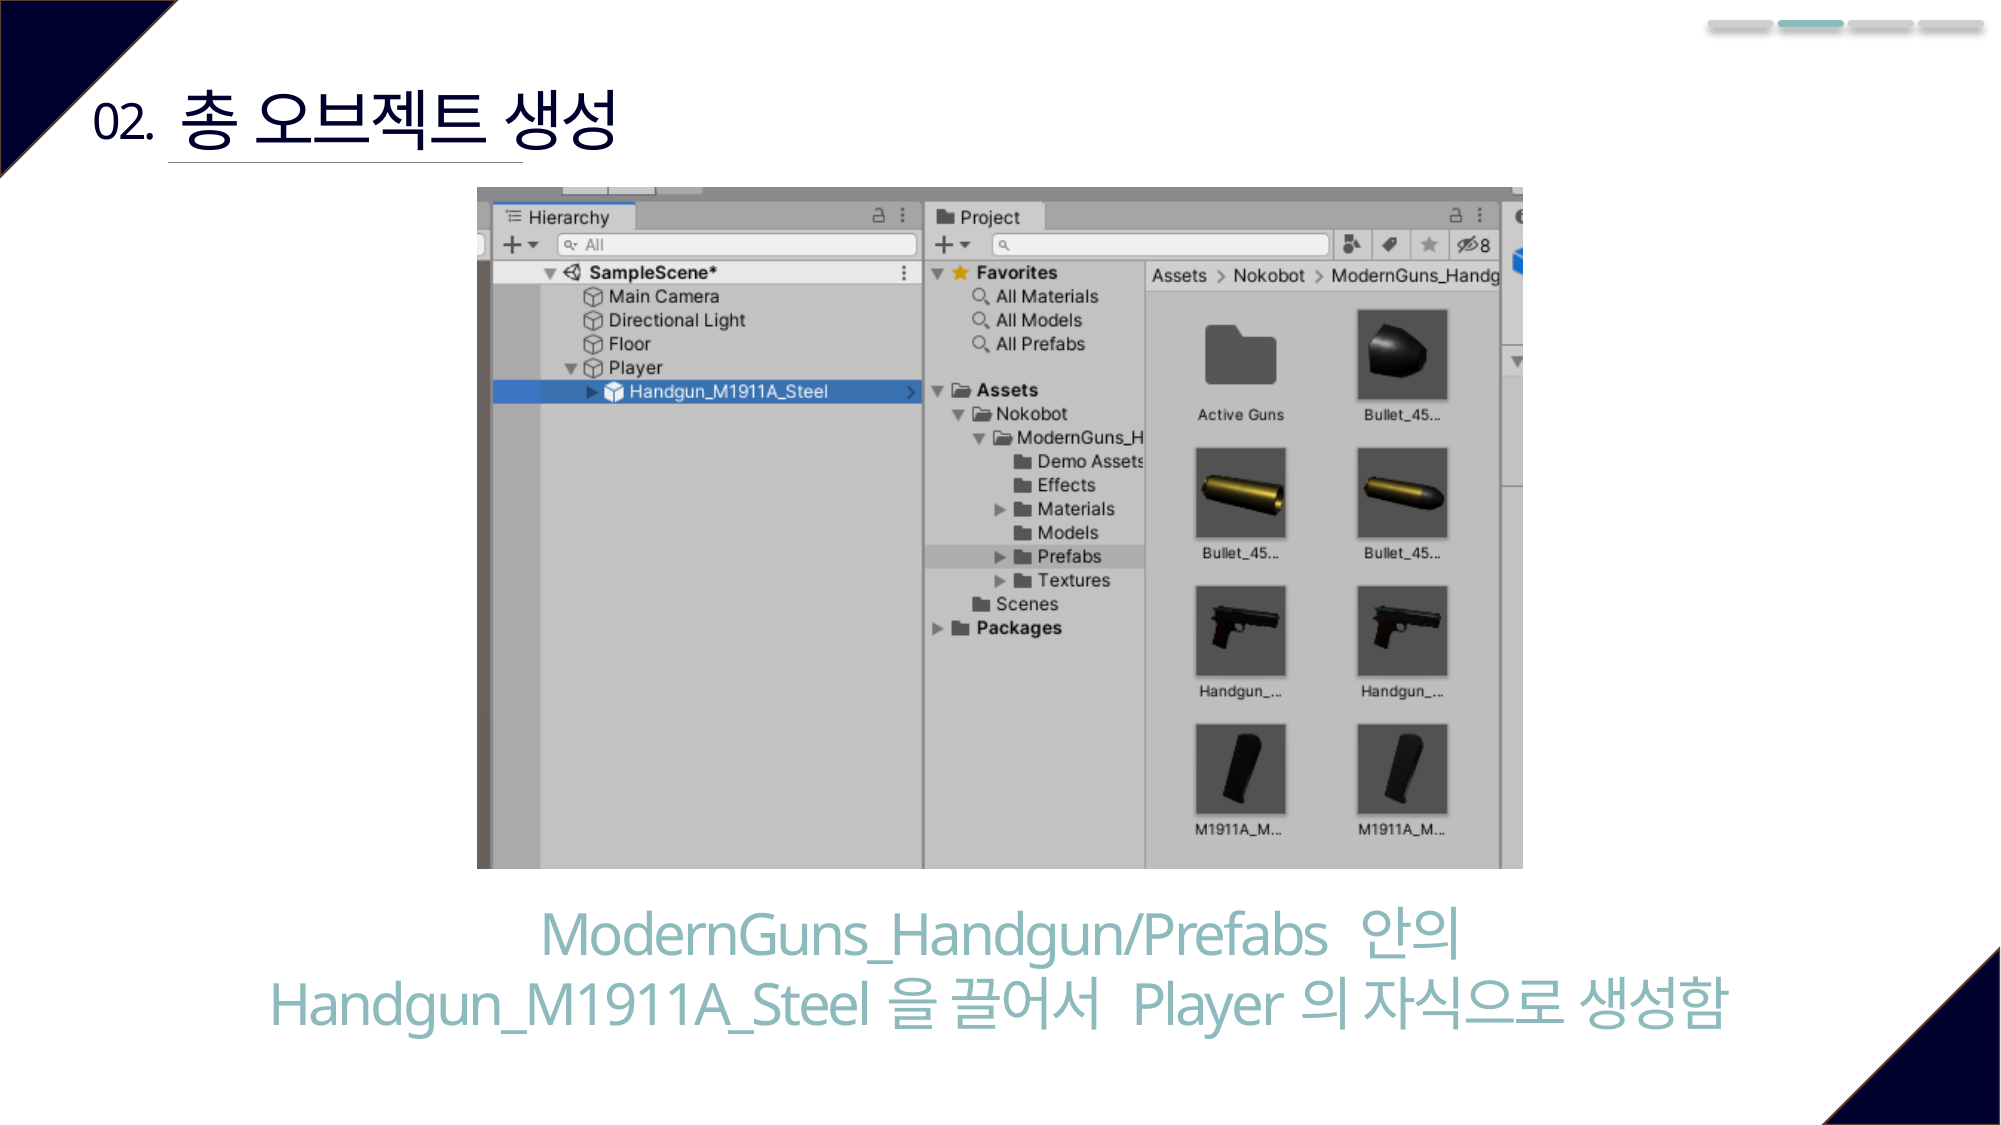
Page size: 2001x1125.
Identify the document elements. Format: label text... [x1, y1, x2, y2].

picture [477, 187, 1523, 869]
text_box ModernGuns_Handgun/Prefabs 안의 Handgun_M1911A_Steel을 끌어서 Player의 자식으로 생성함 [248, 889, 1752, 1045]
text_box 02. [78, 81, 172, 157]
text_box 총 오브젝트 생성 [164, 71, 637, 167]
